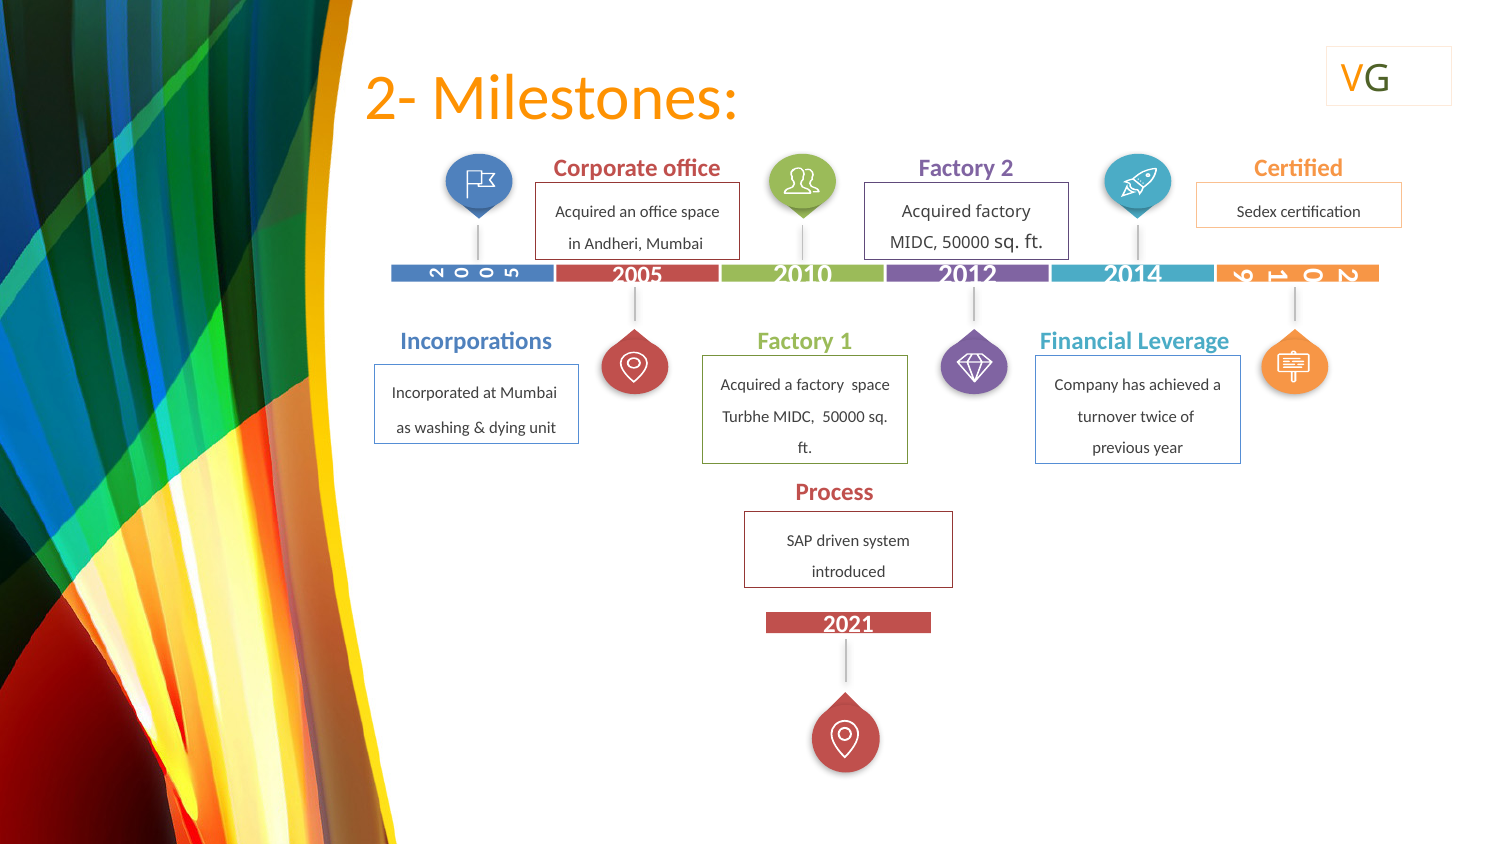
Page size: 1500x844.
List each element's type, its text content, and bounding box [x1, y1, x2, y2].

picture [0, 0, 1500, 844]
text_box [373, 143, 1402, 465]
picture [250, 137, 254, 160]
picture [250, 117, 254, 134]
text_box VG [1326, 46, 1452, 106]
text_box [674, 467, 1377, 773]
picture [48, 432, 52, 443]
title 2- Milestones: [349, 46, 1352, 141]
